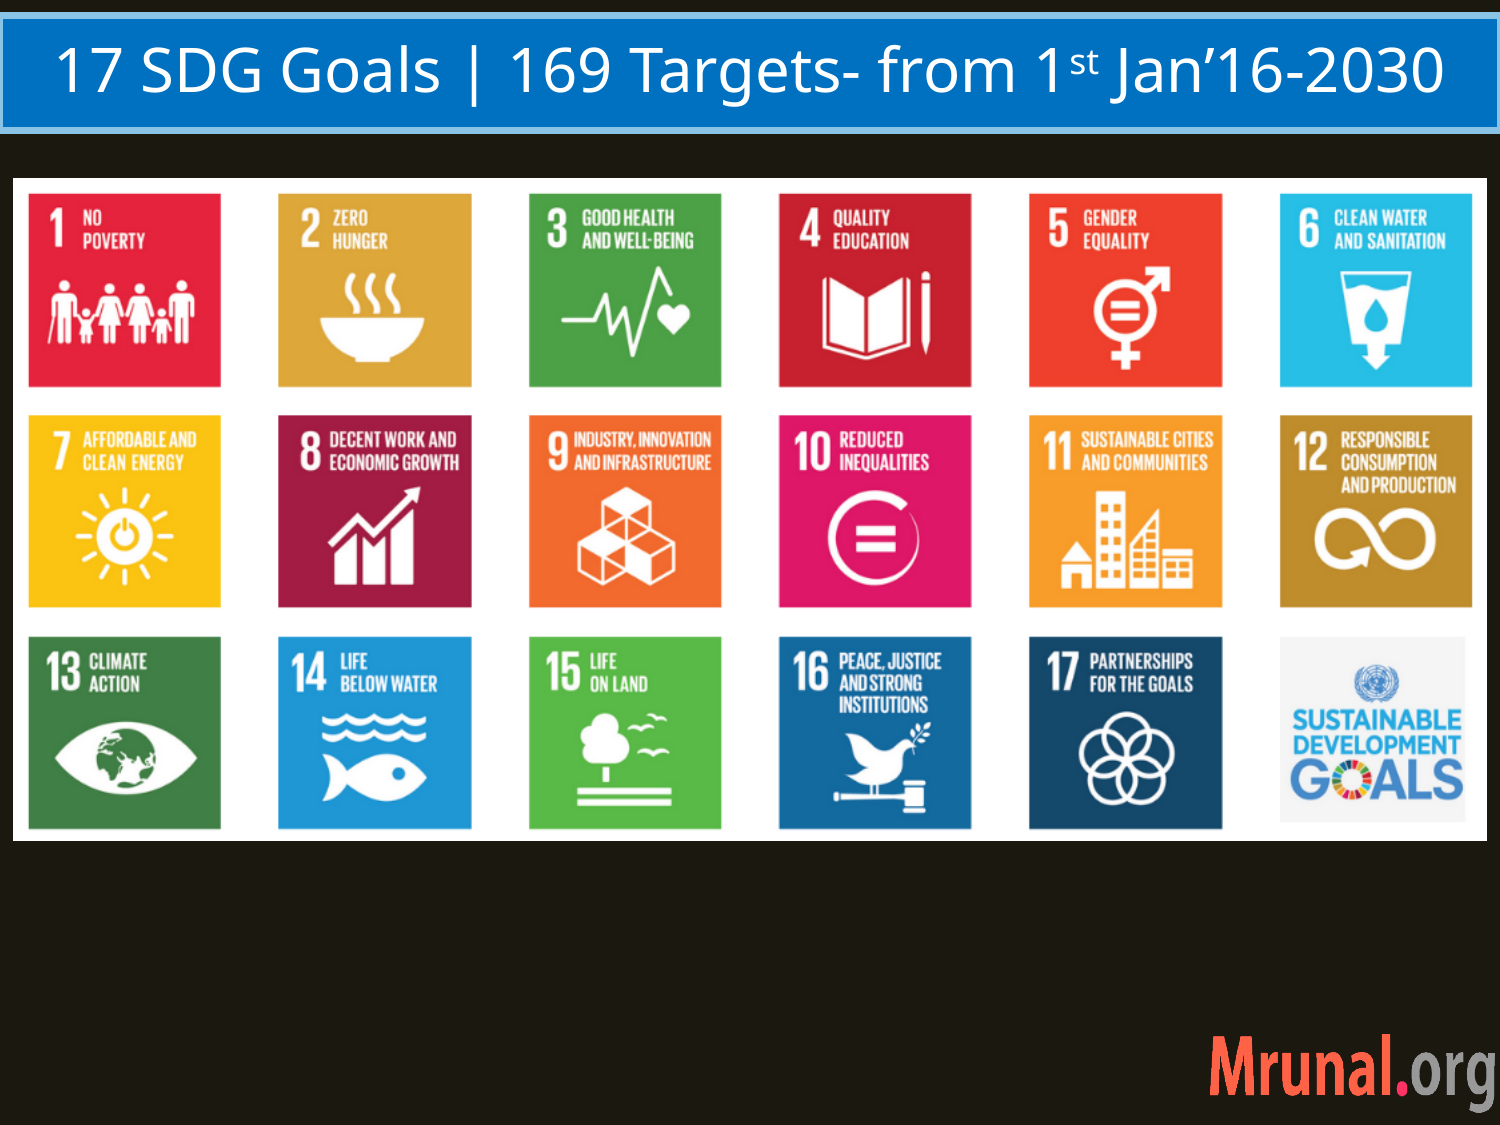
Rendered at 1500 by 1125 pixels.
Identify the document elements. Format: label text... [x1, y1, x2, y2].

title 17 SDG Goals | 169 Targets- from 1st Jan’16-2030 [0, 12, 1500, 134]
picture [1206, 1021, 1497, 1119]
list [13, 178, 1487, 842]
